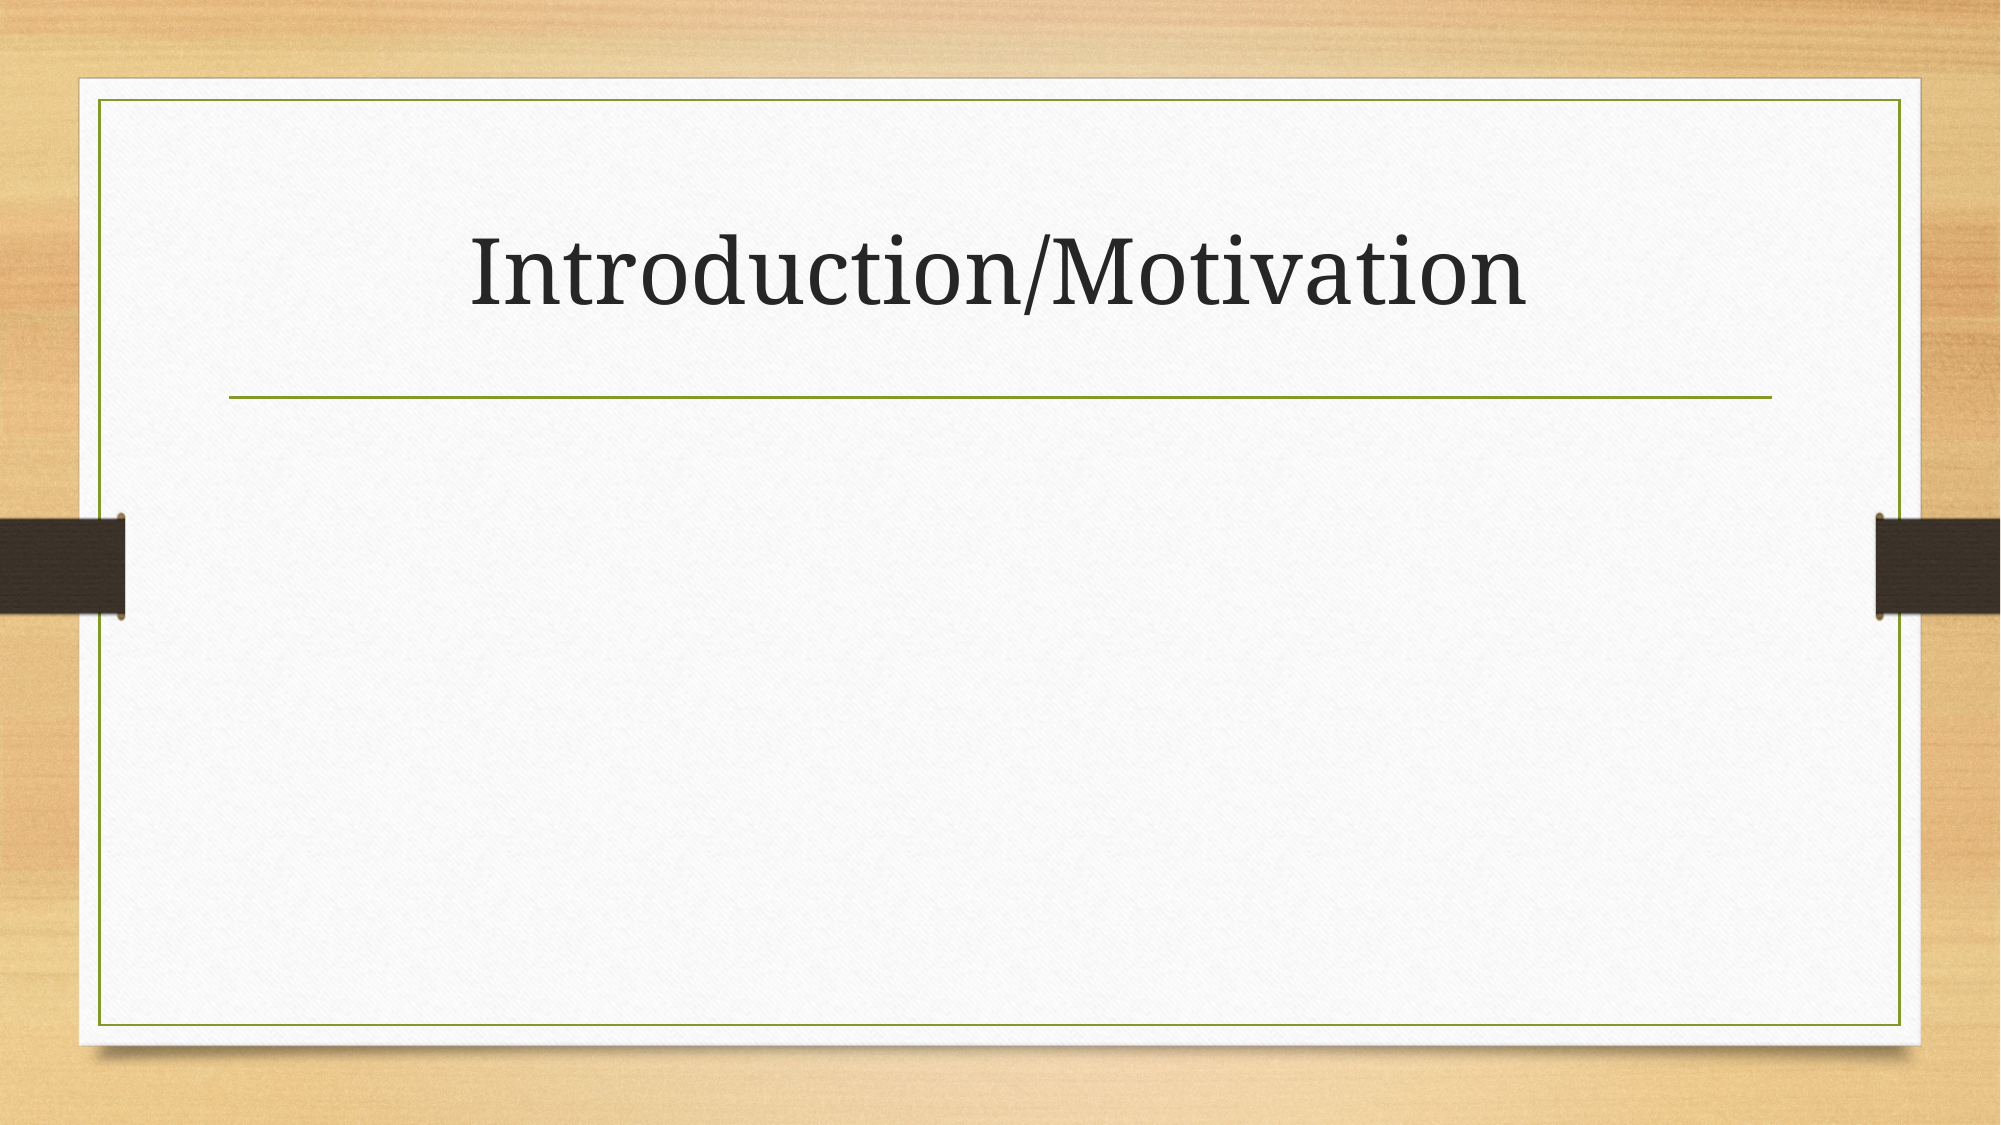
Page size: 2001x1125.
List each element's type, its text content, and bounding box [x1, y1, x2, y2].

picture [0, 0, 2001, 1125]
title Introduction/Motivation [212, 161, 1788, 375]
